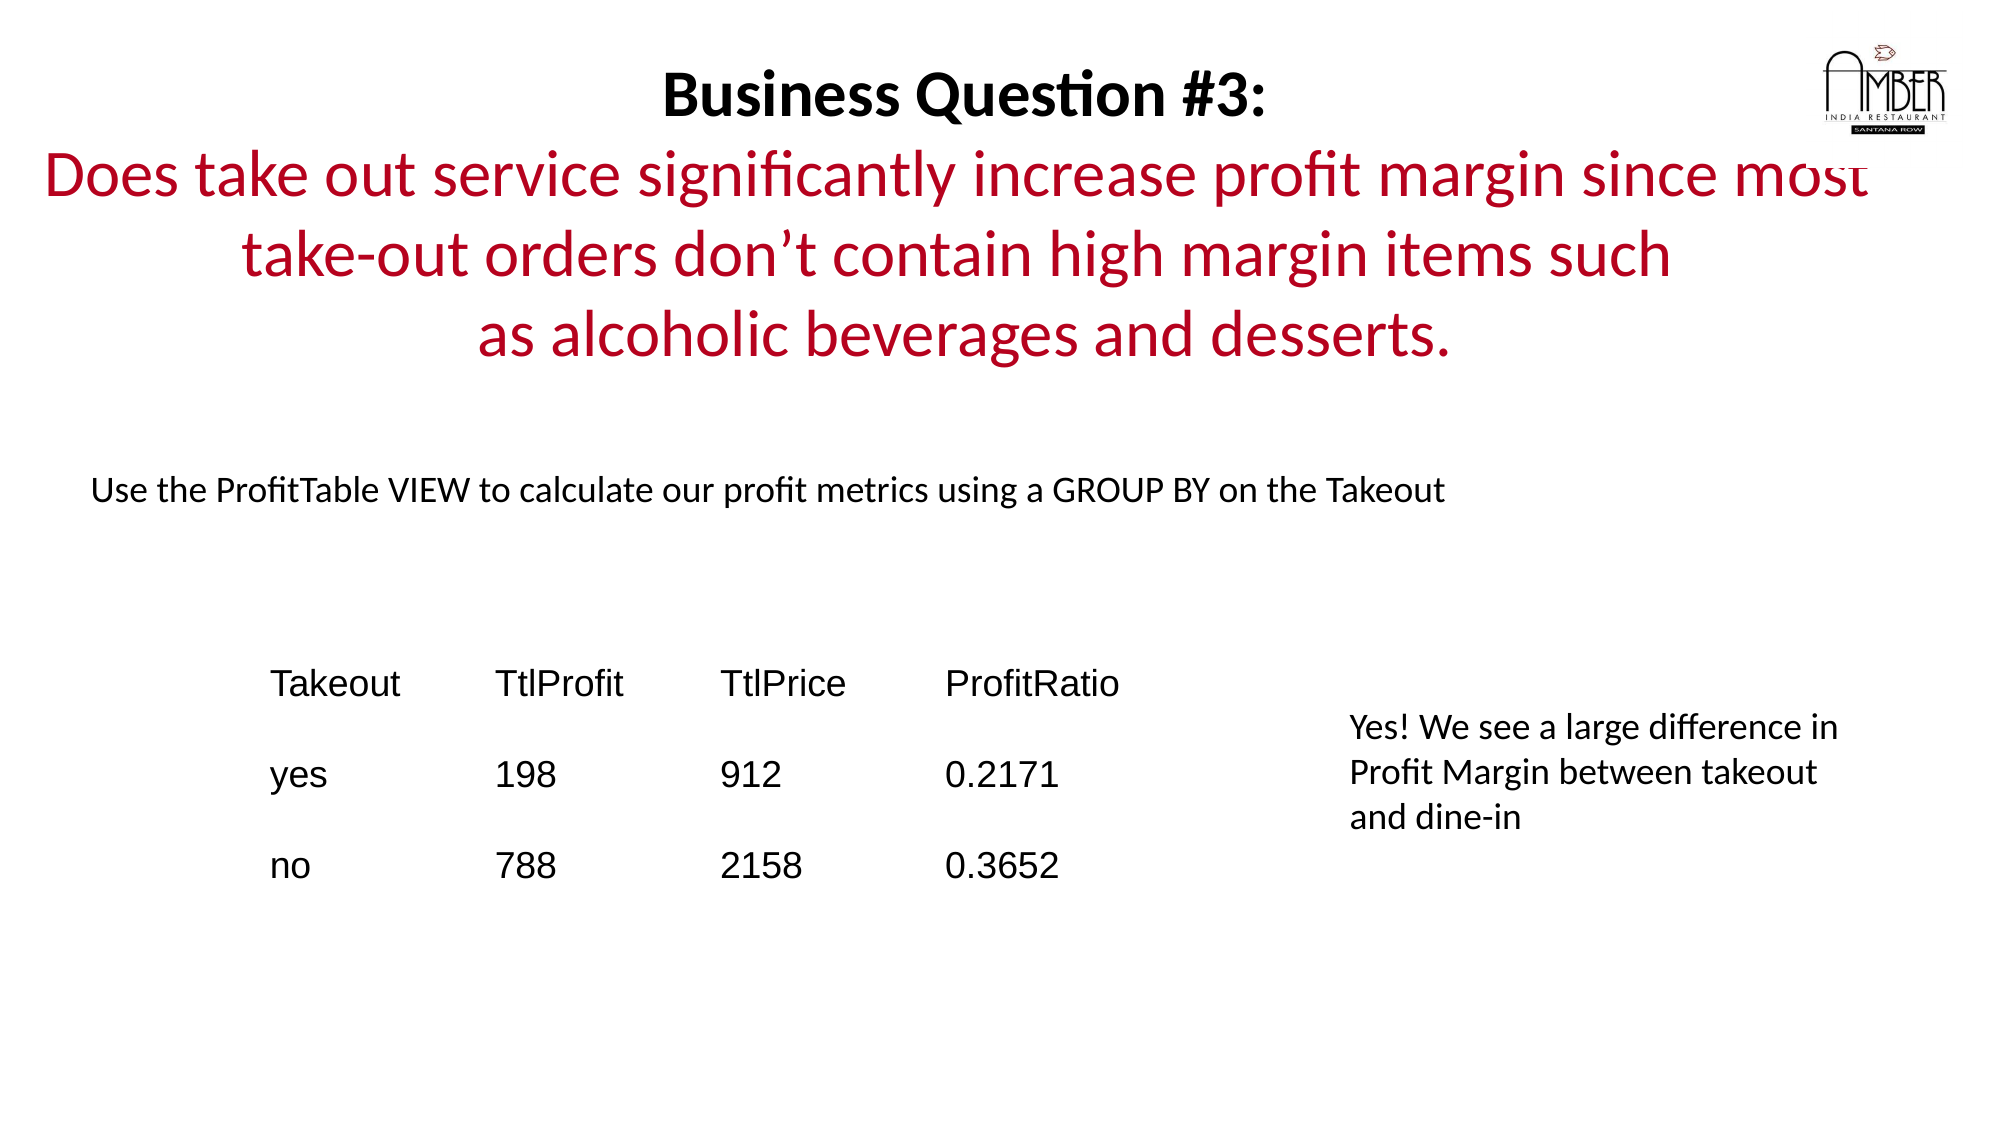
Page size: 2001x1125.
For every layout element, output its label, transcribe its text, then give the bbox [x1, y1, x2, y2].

table_header Takeout [259, 652, 484, 743]
table_cell 912 [710, 743, 935, 834]
table_cell 788 [484, 834, 710, 925]
text_box Yes! We see a large difference in Profit Margin between takeout and dine-in [1334, 694, 1855, 845]
table_cell 0.3652 [935, 834, 1165, 925]
text_box Business Question #3: Does take out service significantly increase profit margin since most take-out orders don’t contain high margin items such as alcoholic beverages and desserts. [29, 42, 1902, 377]
picture [1806, 11, 1963, 168]
table_header TtlProfit [484, 652, 710, 743]
table_cell yes [259, 743, 484, 834]
table_header ProfitRatio [935, 652, 1165, 743]
table_cell 198 [484, 743, 710, 834]
table_header TtlPrice [710, 652, 935, 743]
table_cell 0.2171 [935, 743, 1165, 834]
text_box Use the ProfitTable VIEW to calculate our profit metrics using a GROUP BY on the Takeout [75, 457, 1463, 518]
table_cell 2158 [710, 834, 935, 925]
table_cell no [259, 834, 484, 925]
